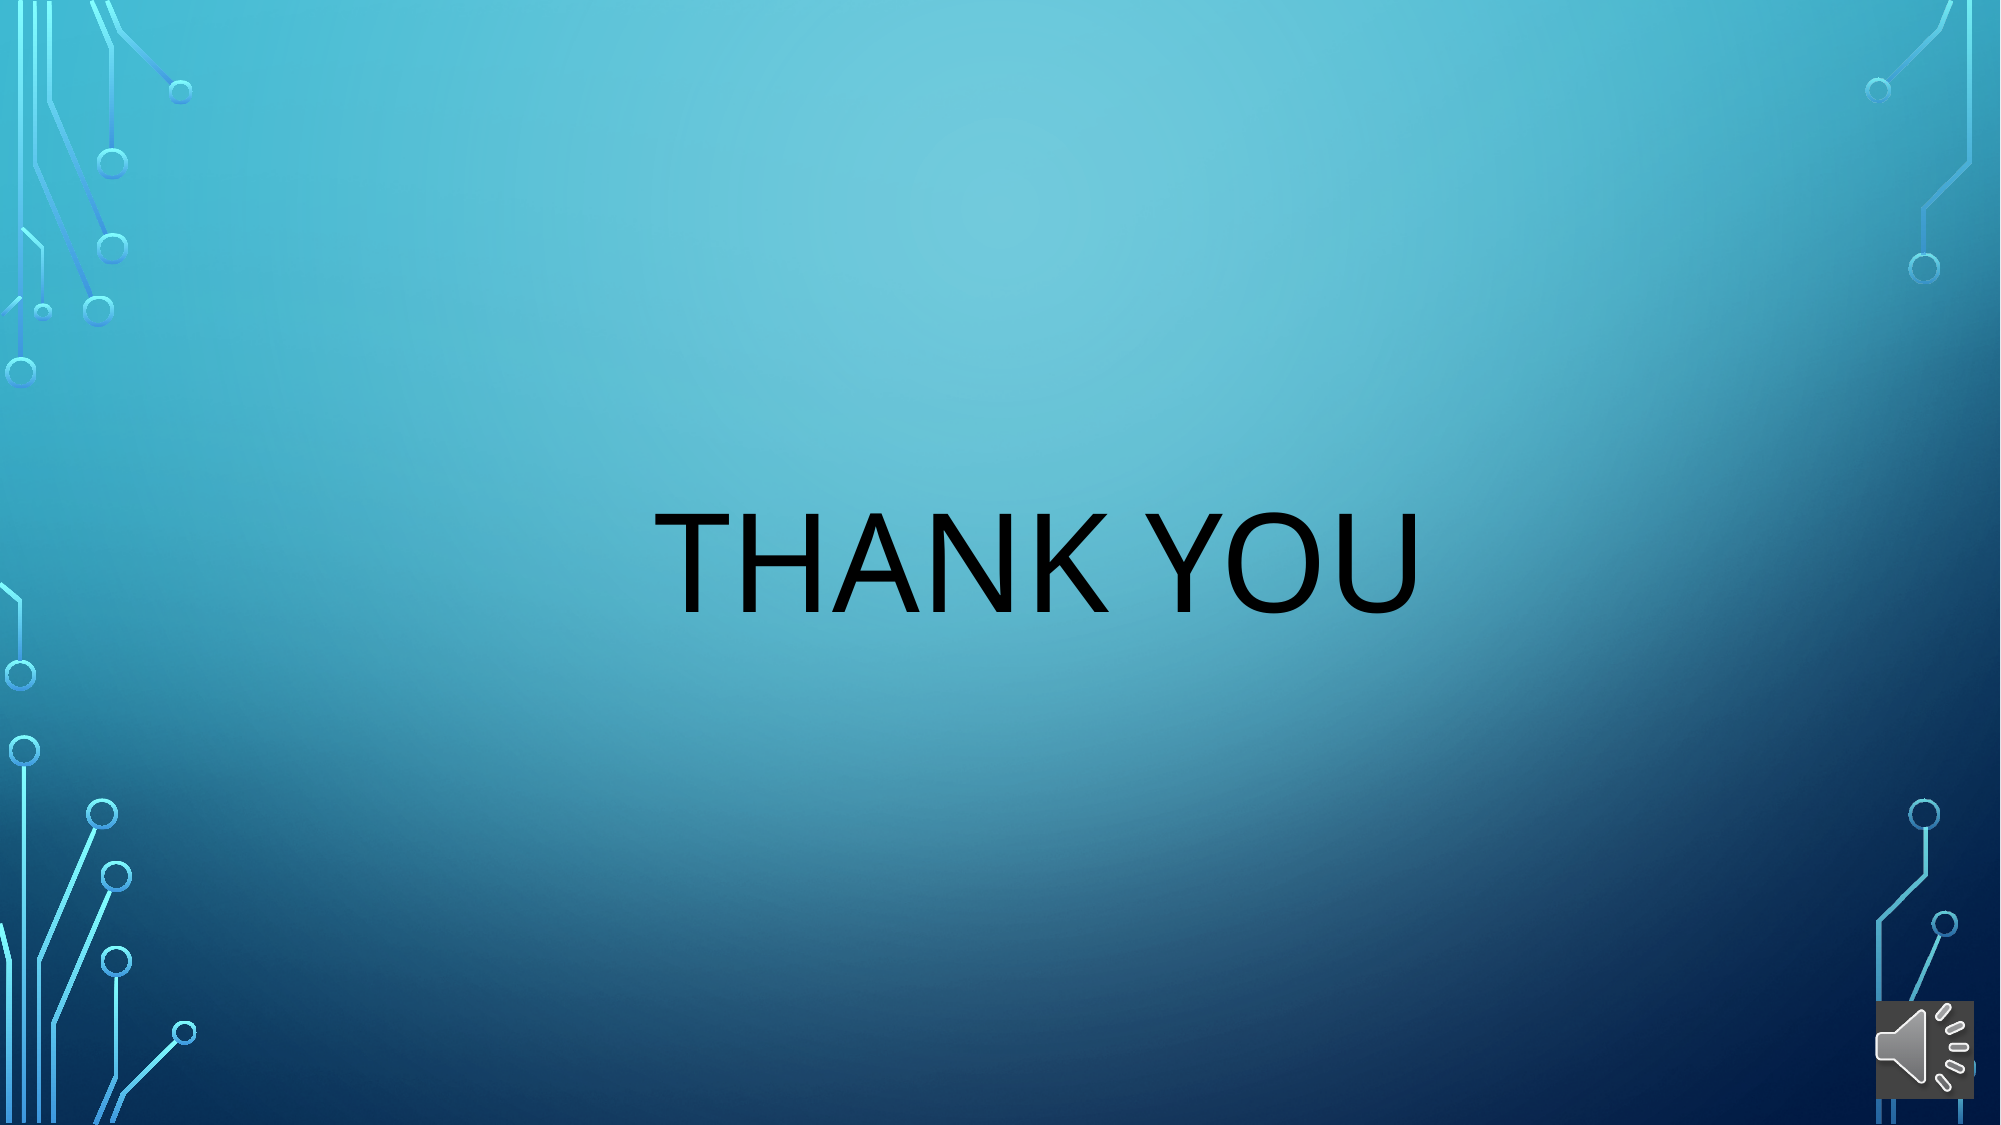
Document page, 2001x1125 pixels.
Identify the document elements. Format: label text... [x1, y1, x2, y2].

title Thank You [639, 446, 2000, 689]
picture [1874, 999, 1976, 1101]
